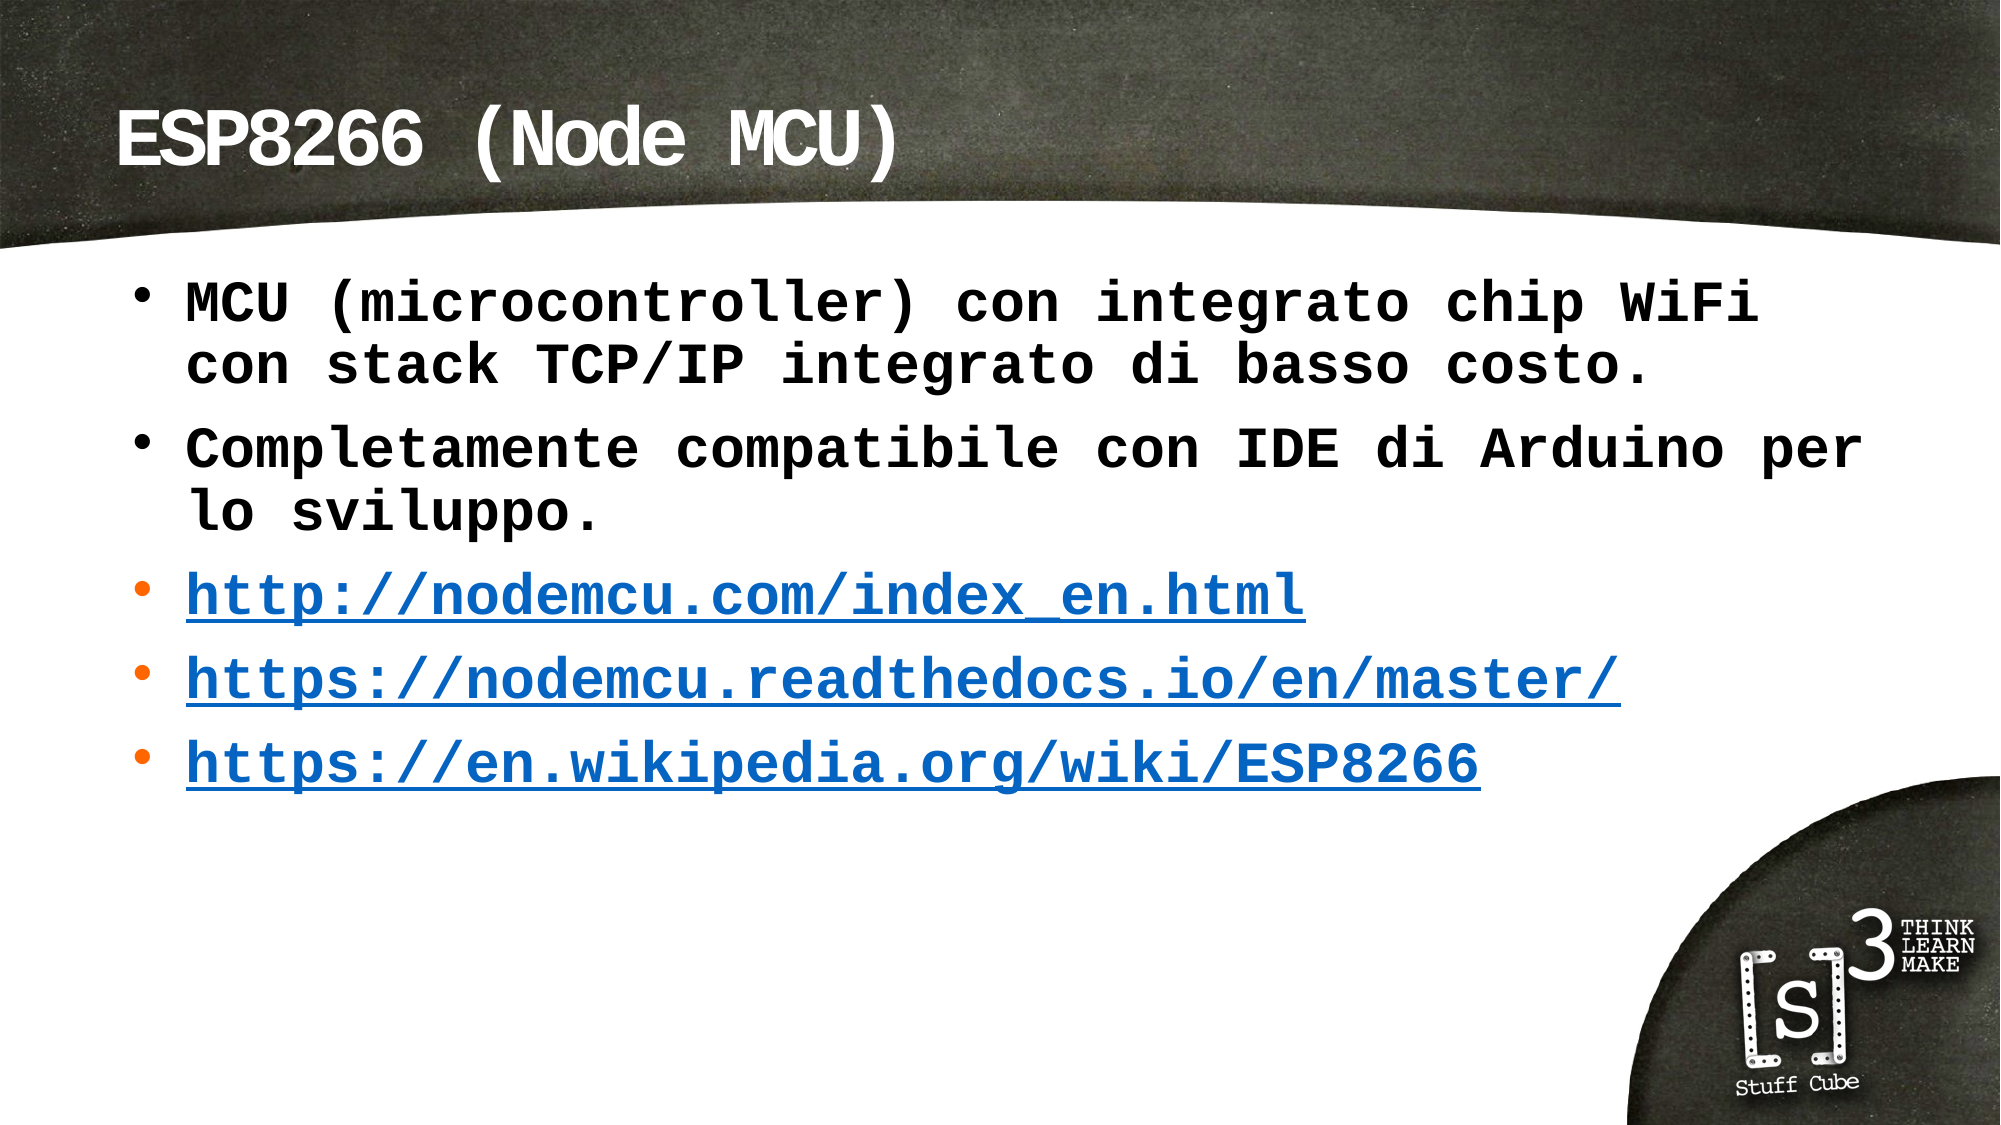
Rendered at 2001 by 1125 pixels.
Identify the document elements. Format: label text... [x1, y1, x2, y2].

title ESP8266 (Node MCU) [99, 44, 1900, 233]
picture [0, 0, 2001, 1125]
list MCU (microcontroller) con integrato chip WiFi con stack TCP/IP integrato di basso costo. Completamente compatibile con IDE di Arduino per lo sviluppo. http://nodemcu.com/index_en.html https://nodemcu.readthedocs.io/en/master/ https://en.wikipedia.org/wiki/ESP8266 [99, 263, 1900, 1006]
